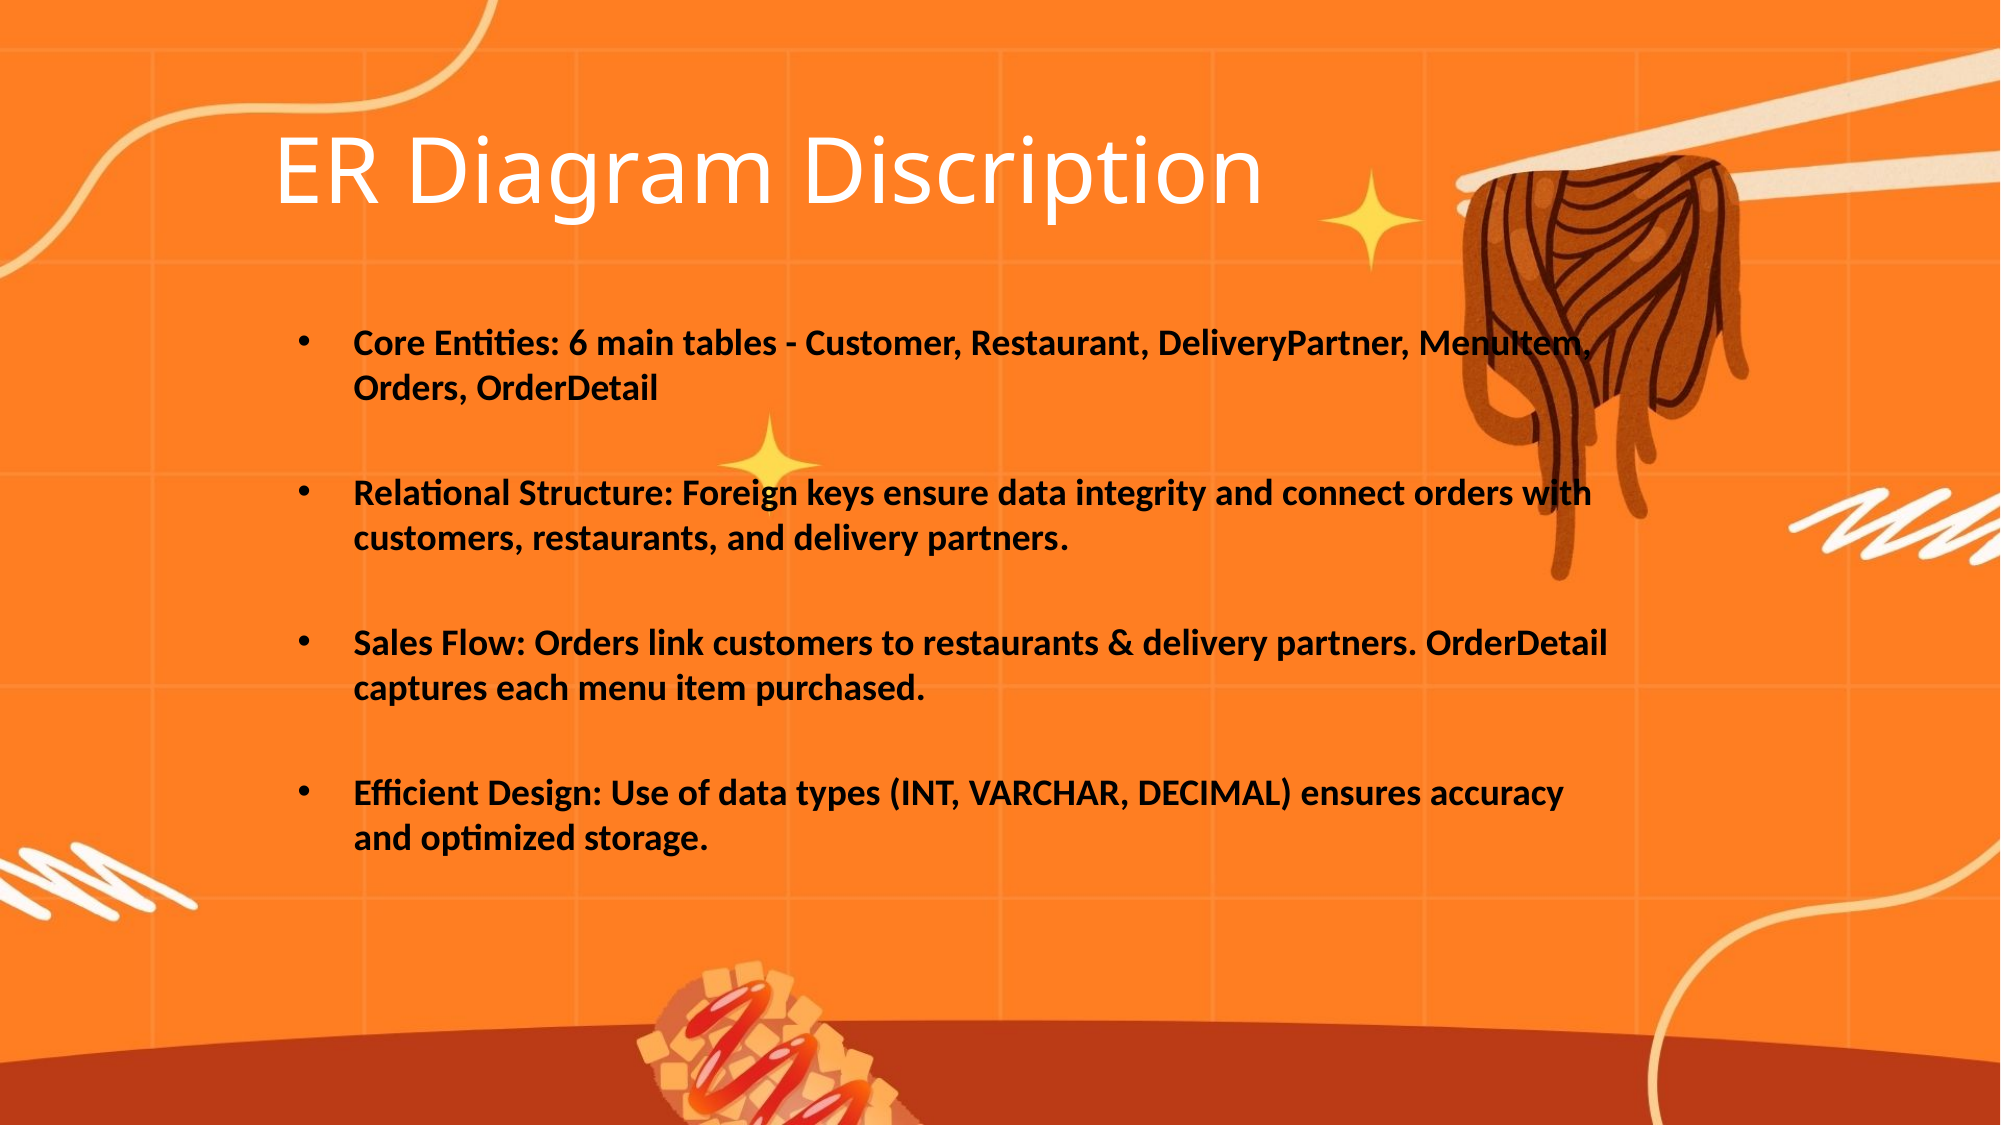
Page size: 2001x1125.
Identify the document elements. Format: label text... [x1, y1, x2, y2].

picture [0, 0, 2001, 1125]
title ER Diagram Discription [258, 73, 1608, 262]
list Core Entities: 6 main tables - Customer, Restaurant, DeliveryPartner, MenuItem, Orders, OrderDetail Relational Structure: Foreign keys ensure data integrity and connect orders with customers, restaurants, and delivery partners. Sales Flow: Orders link customers to restaurants & delivery partners. OrderDetail captures each menu item purchased. Efficient Design: Use of data types (INT, VARCHAR, DECIMAL) ensures accuracy and optimized storage. [282, 310, 1633, 1054]
